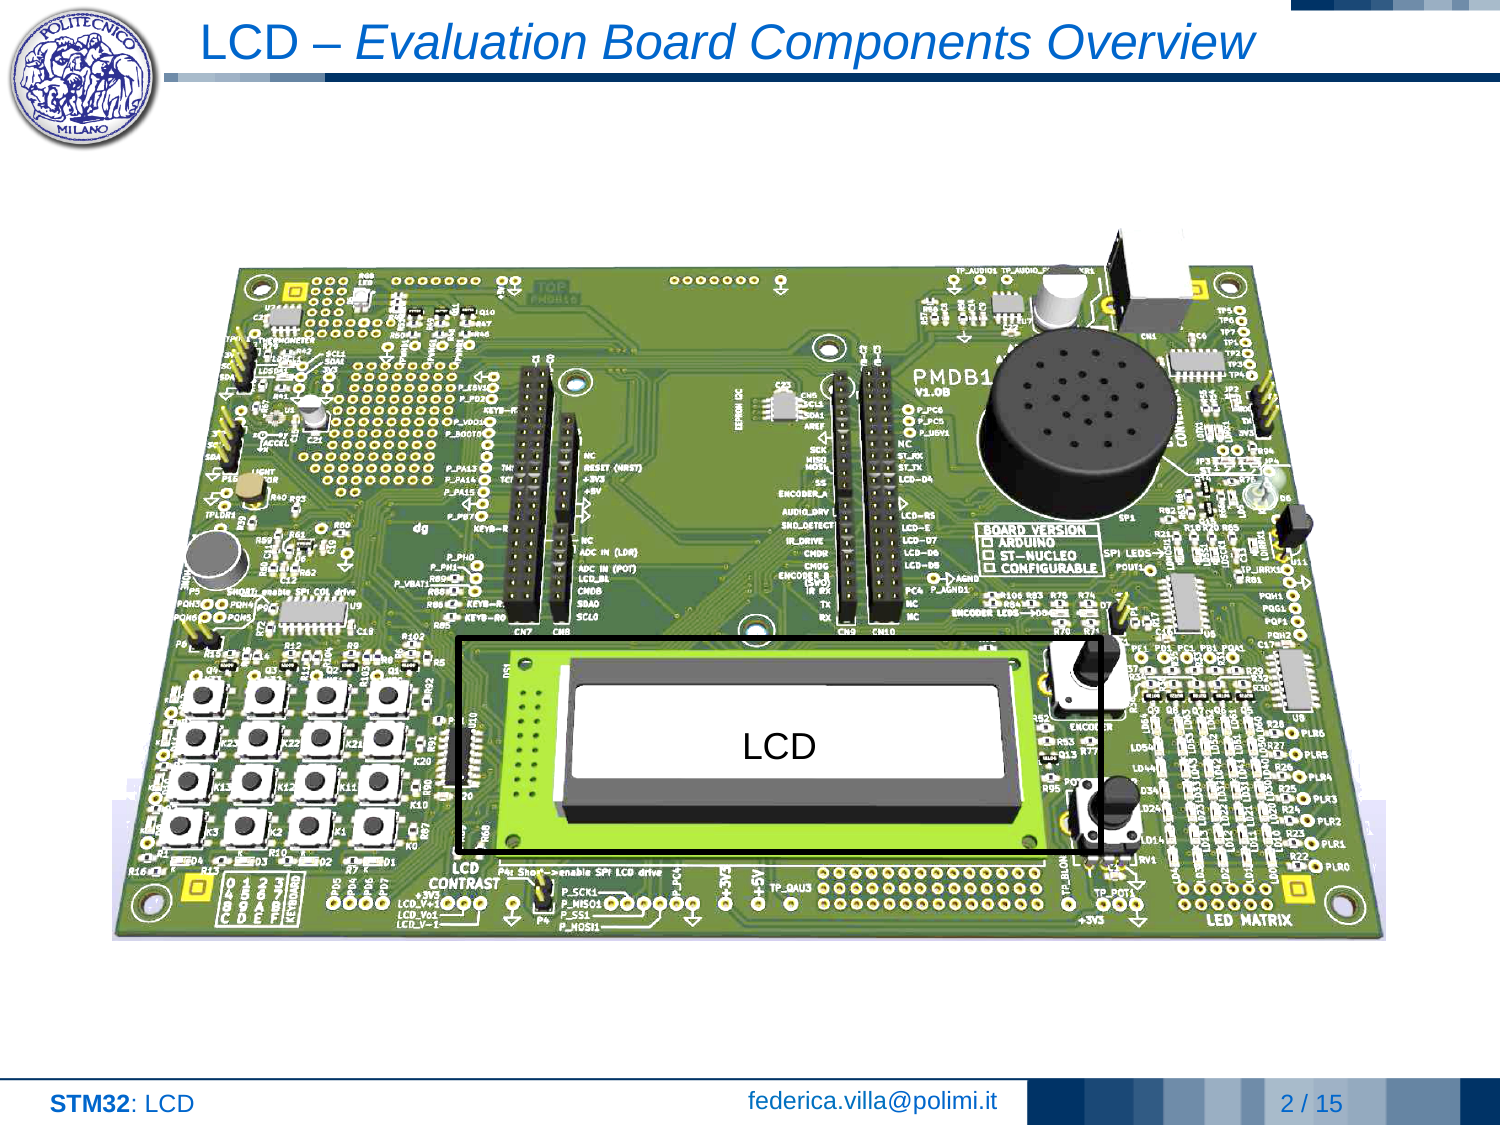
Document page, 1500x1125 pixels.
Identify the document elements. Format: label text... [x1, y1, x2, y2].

picture [0, 1075, 1500, 1125]
title LCD – Evaluation Board Components Overview [199, 0, 1500, 71]
picture [164, 0, 1500, 82]
picture [0, 0, 163, 153]
picture [112, 219, 1388, 941]
